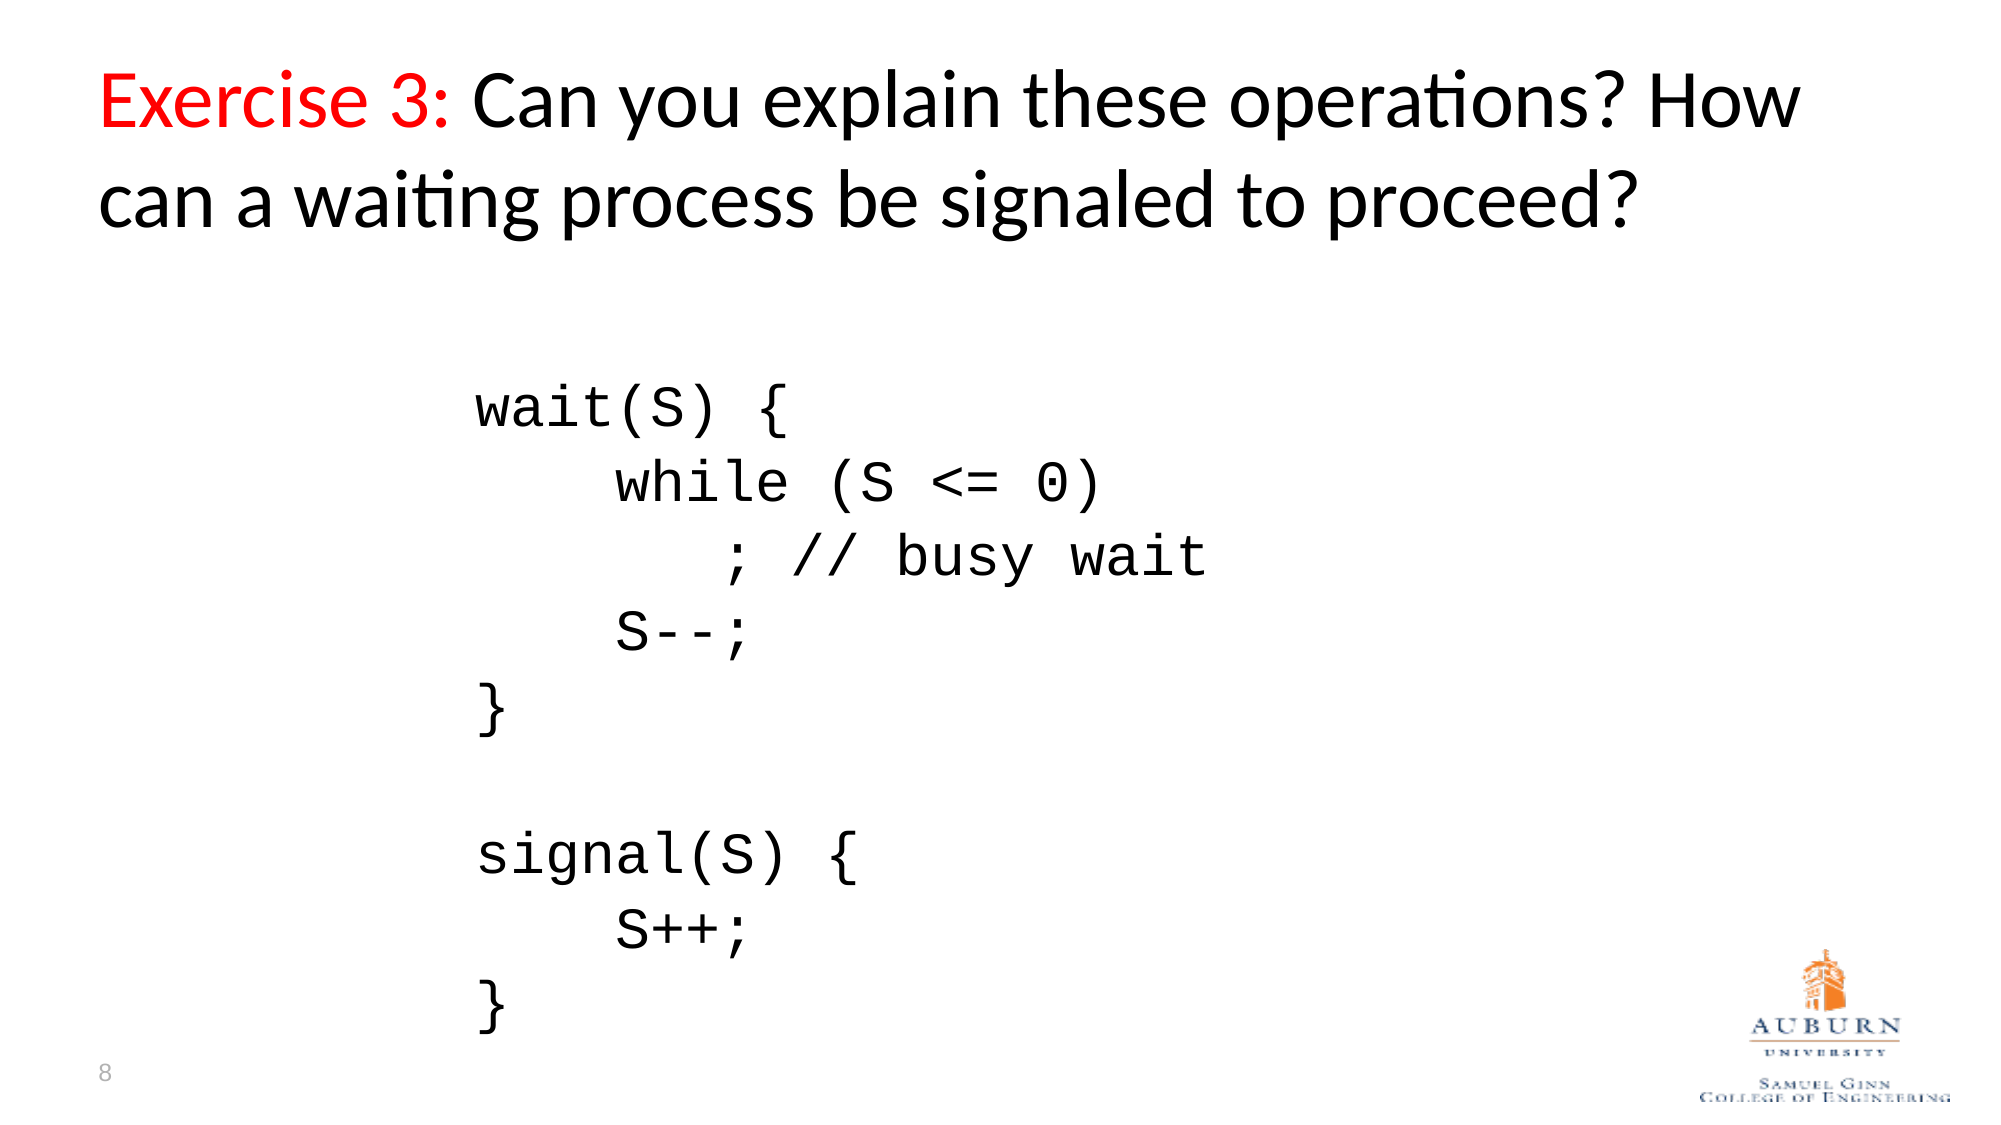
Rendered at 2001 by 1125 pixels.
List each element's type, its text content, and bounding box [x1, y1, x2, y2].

text_box Exercise 3: Can you explain these operations? How can a waiting process be signaled to proceed? [83, 36, 1888, 263]
slide_number 8 [83, 1041, 550, 1102]
picture [1700, 949, 1950, 1102]
list wait(S) { while (S <= 0) ; // busy wait S--; } signal(S) { S++; } [385, 287, 1686, 1053]
